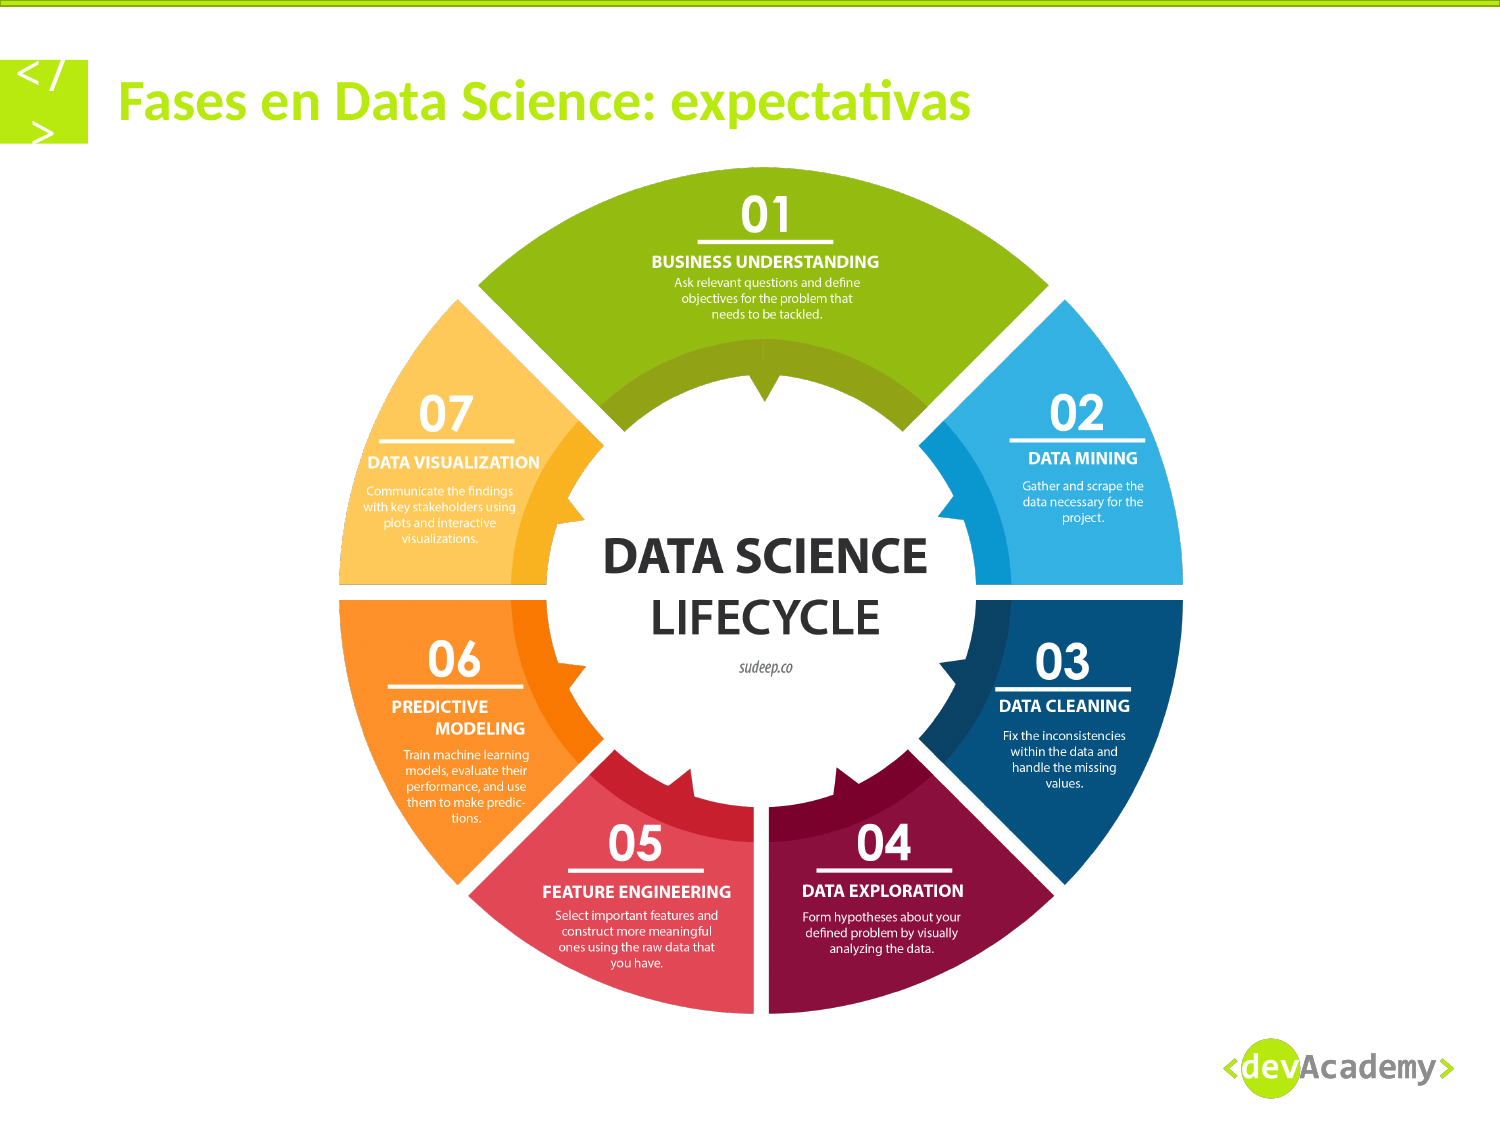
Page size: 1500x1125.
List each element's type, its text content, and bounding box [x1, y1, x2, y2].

title Fases en Data Science: expectativas [103, 59, 1458, 144]
picture [339, 166, 1183, 1014]
picture [1218, 1036, 1458, 1102]
